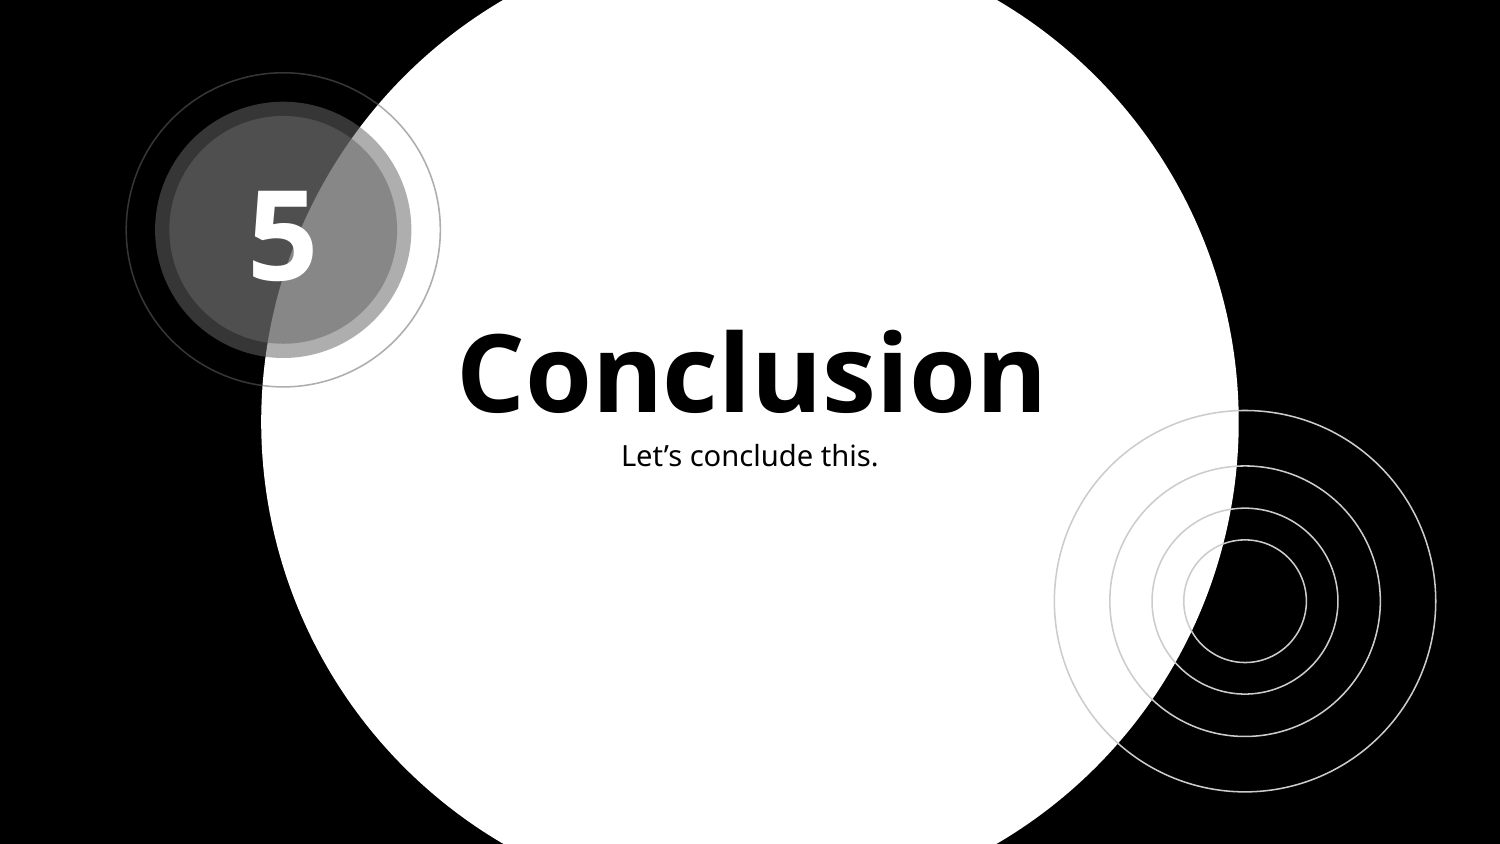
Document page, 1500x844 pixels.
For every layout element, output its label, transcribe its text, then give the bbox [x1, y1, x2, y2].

text_box 5 [169, 116, 398, 345]
title Conclusion [397, 292, 1107, 450]
subtitle Let’s conclude this. [421, 421, 1079, 551]
